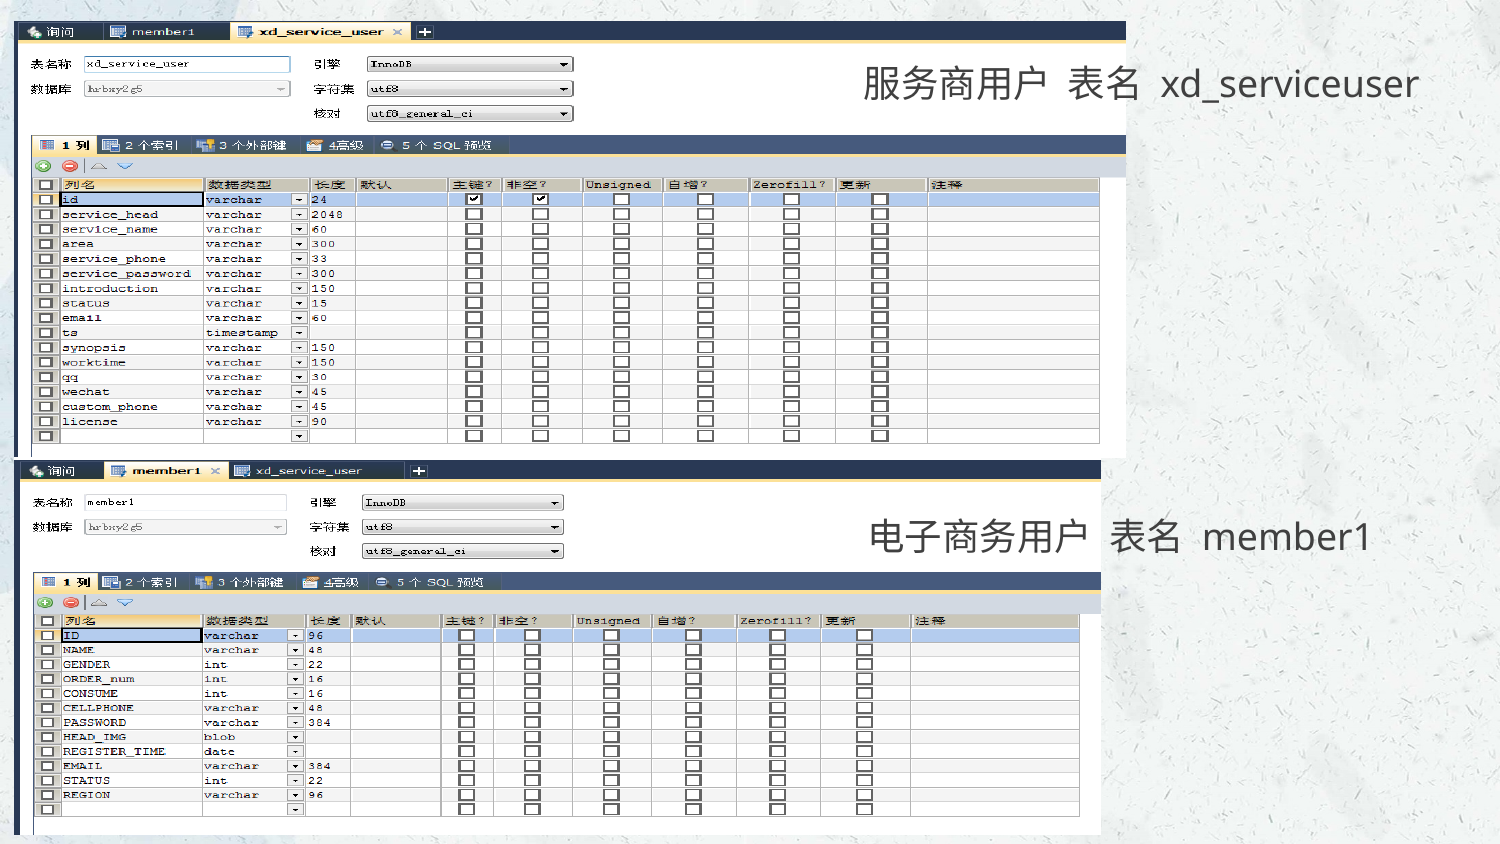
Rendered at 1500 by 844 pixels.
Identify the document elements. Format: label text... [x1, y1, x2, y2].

text_box 服务商用户 表名 xd_serviceuser [1129, 52, 1435, 113]
text_box 电子商务用户 表名 member1 [1105, 505, 1390, 566]
picture [0, 0, 1500, 844]
